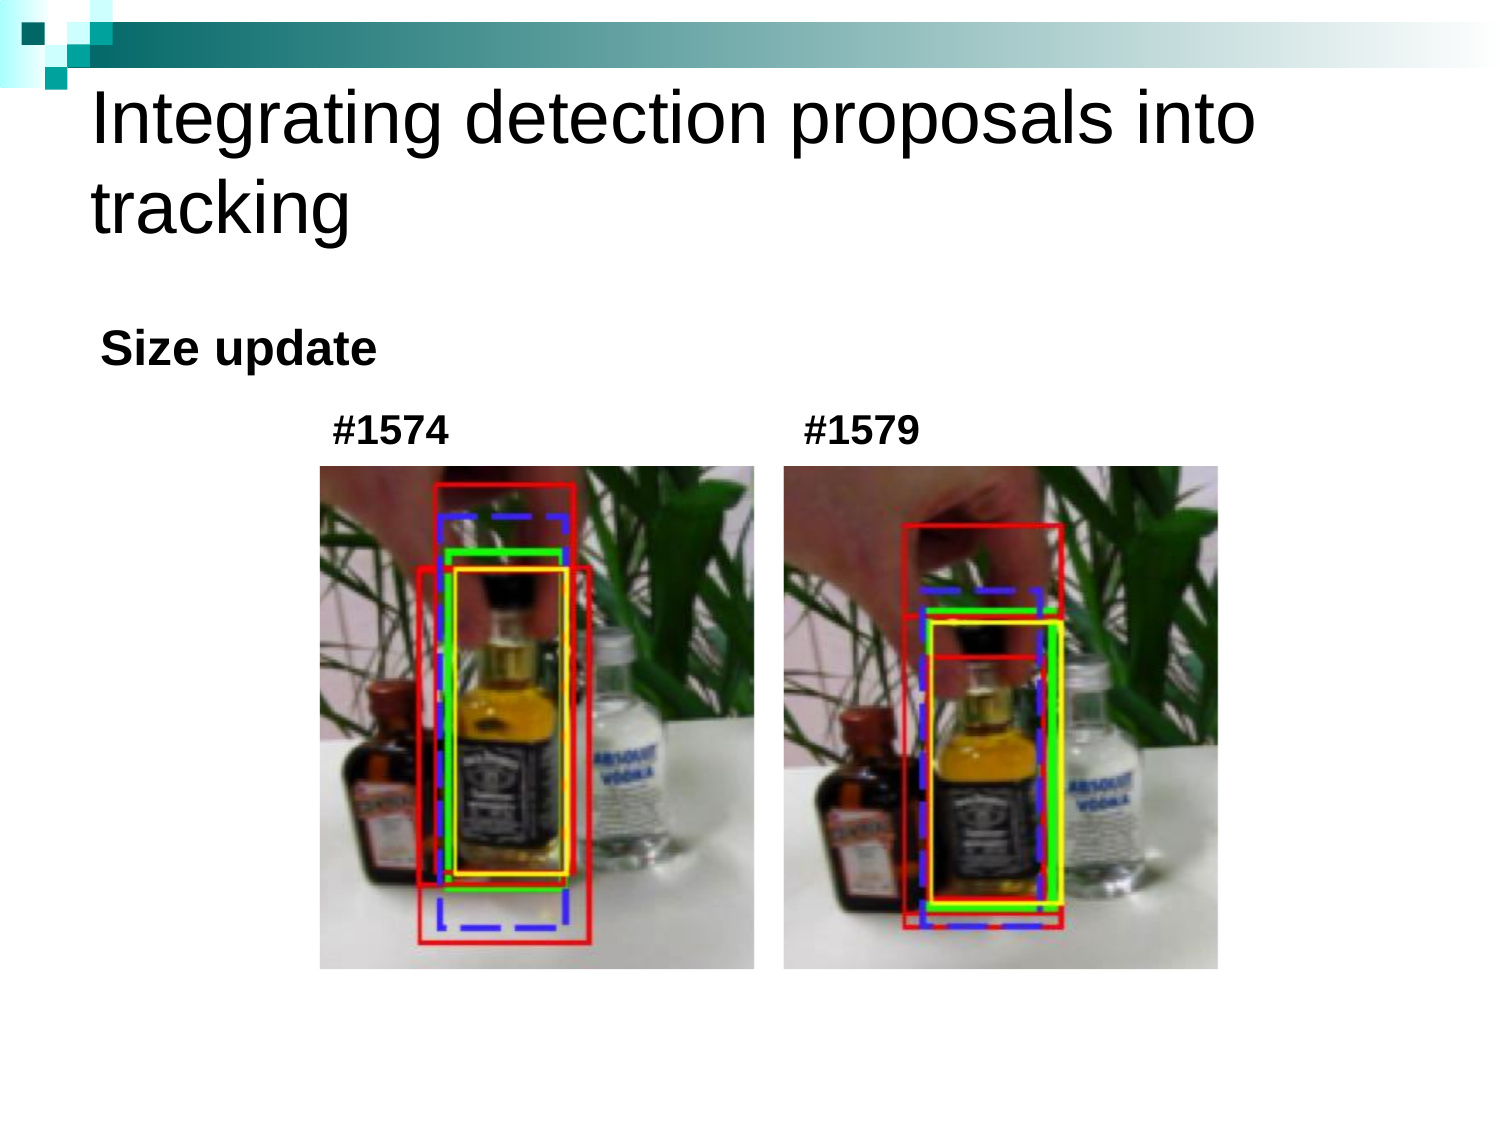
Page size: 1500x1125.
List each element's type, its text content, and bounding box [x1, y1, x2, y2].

text_box #1579 [789, 395, 969, 460]
text_box #1574 [317, 395, 497, 460]
text_box Size update [85, 307, 529, 383]
title Integrating detection proposals into tracking [74, 72, 1426, 245]
picture [317, 464, 1220, 971]
